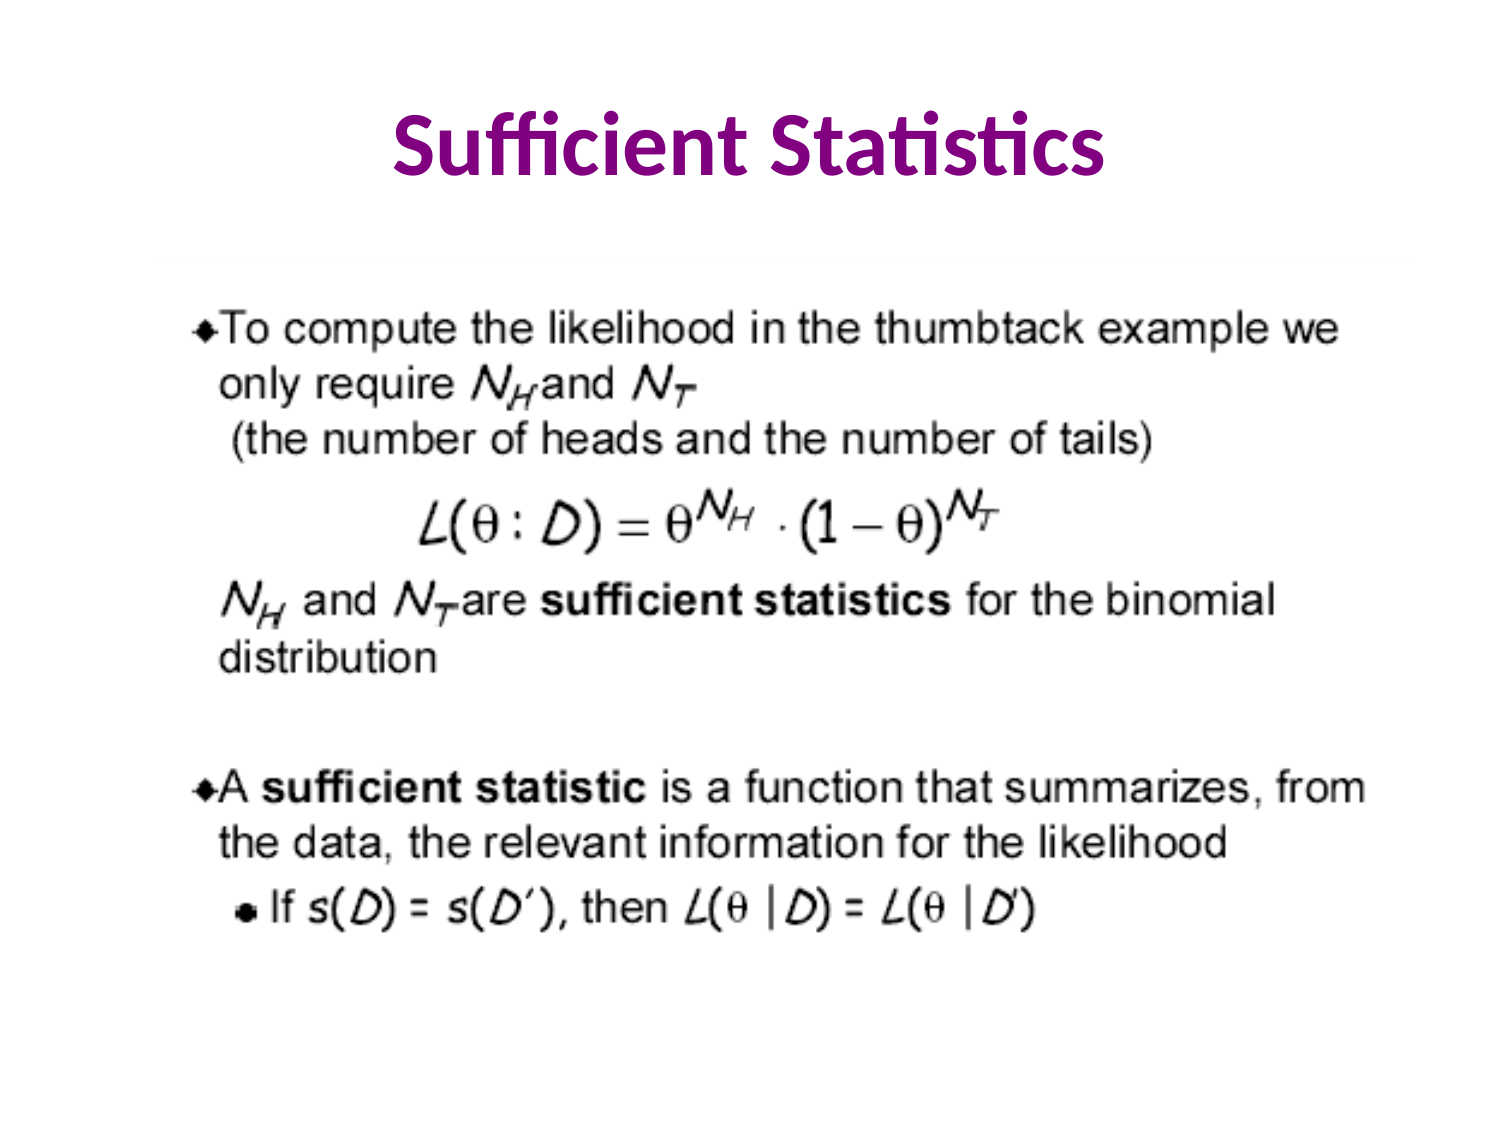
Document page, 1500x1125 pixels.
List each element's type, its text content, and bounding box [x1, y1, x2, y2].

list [159, 255, 1411, 977]
title Sufficient Statistics [75, 45, 1425, 233]
